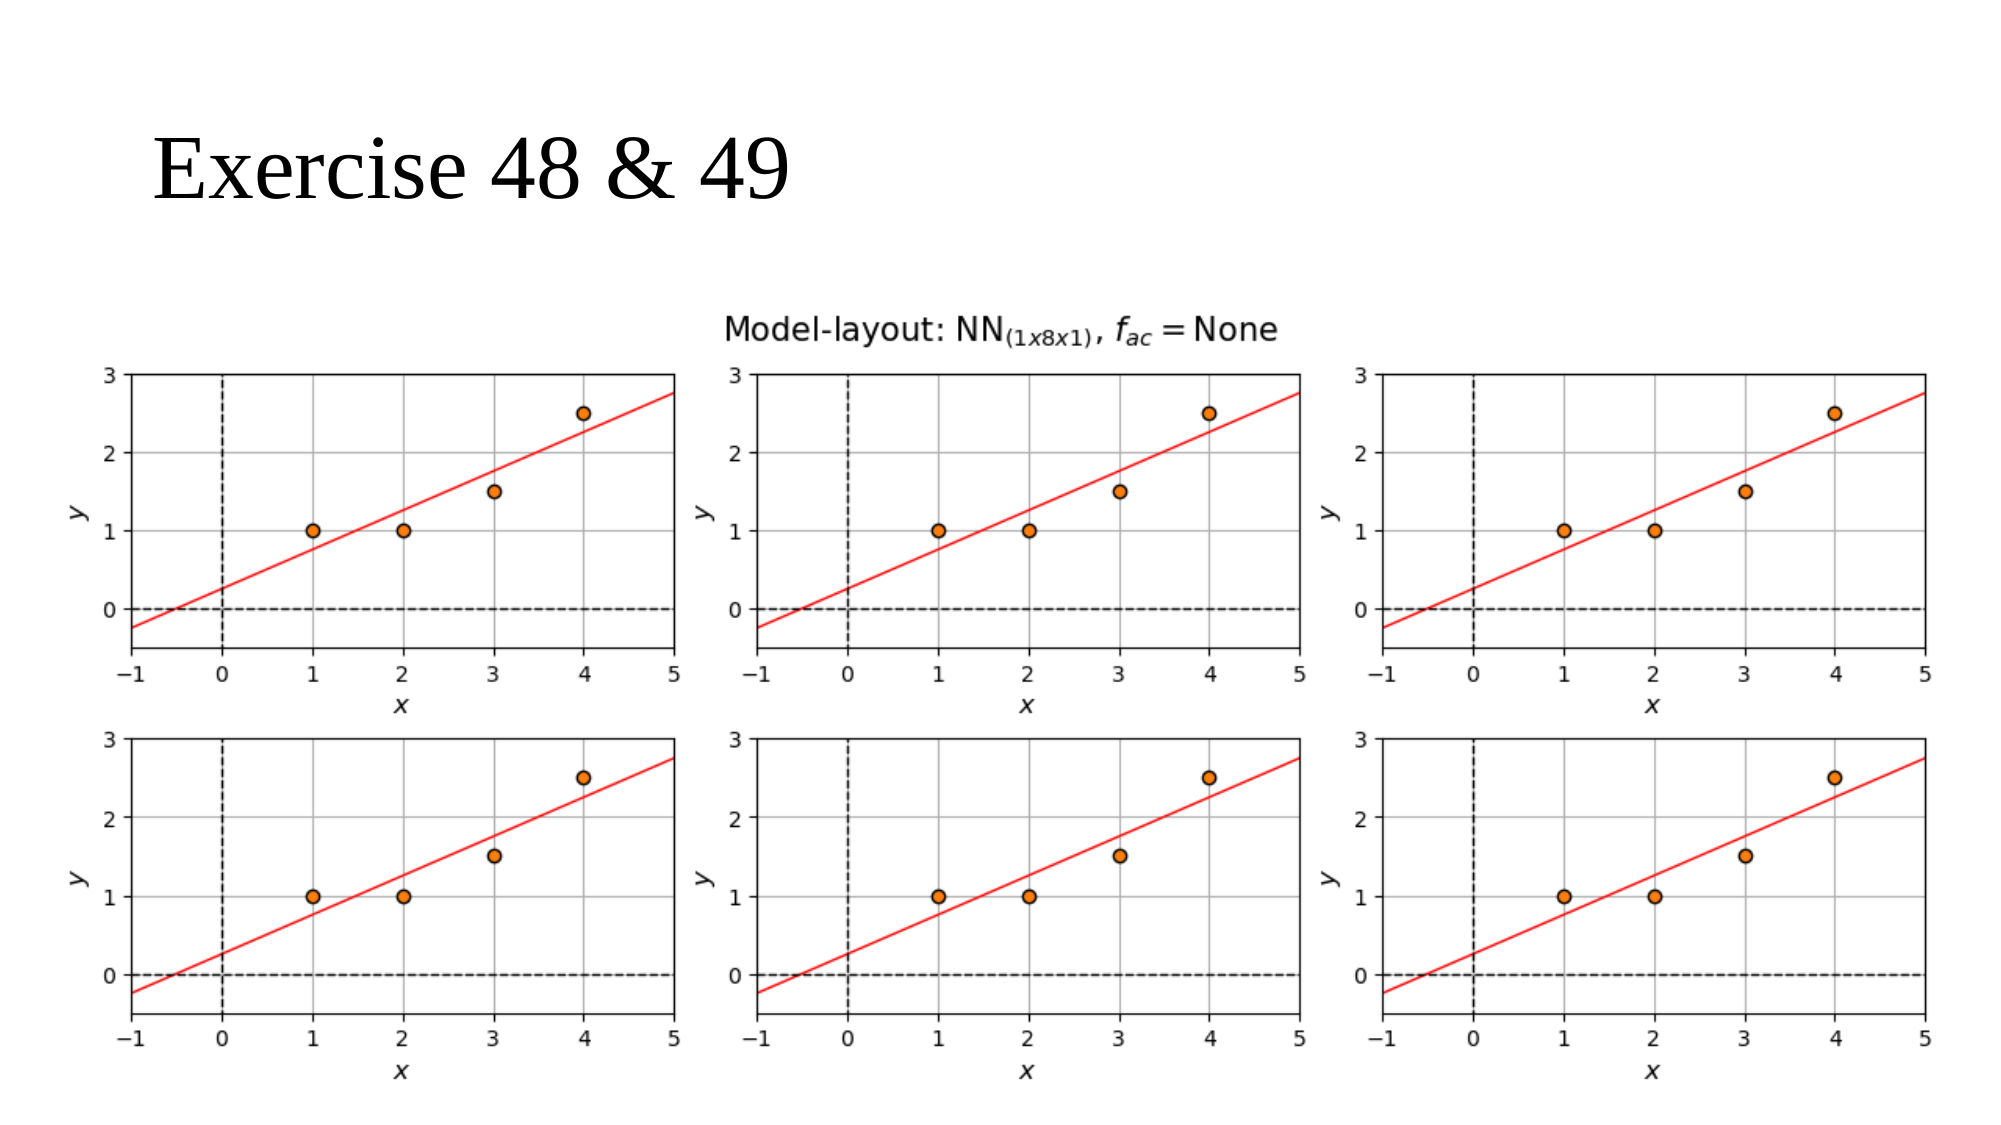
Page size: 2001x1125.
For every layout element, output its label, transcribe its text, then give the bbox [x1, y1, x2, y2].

picture [53, 298, 1947, 1099]
title Exercise 48 & 49 [137, 59, 1863, 278]
